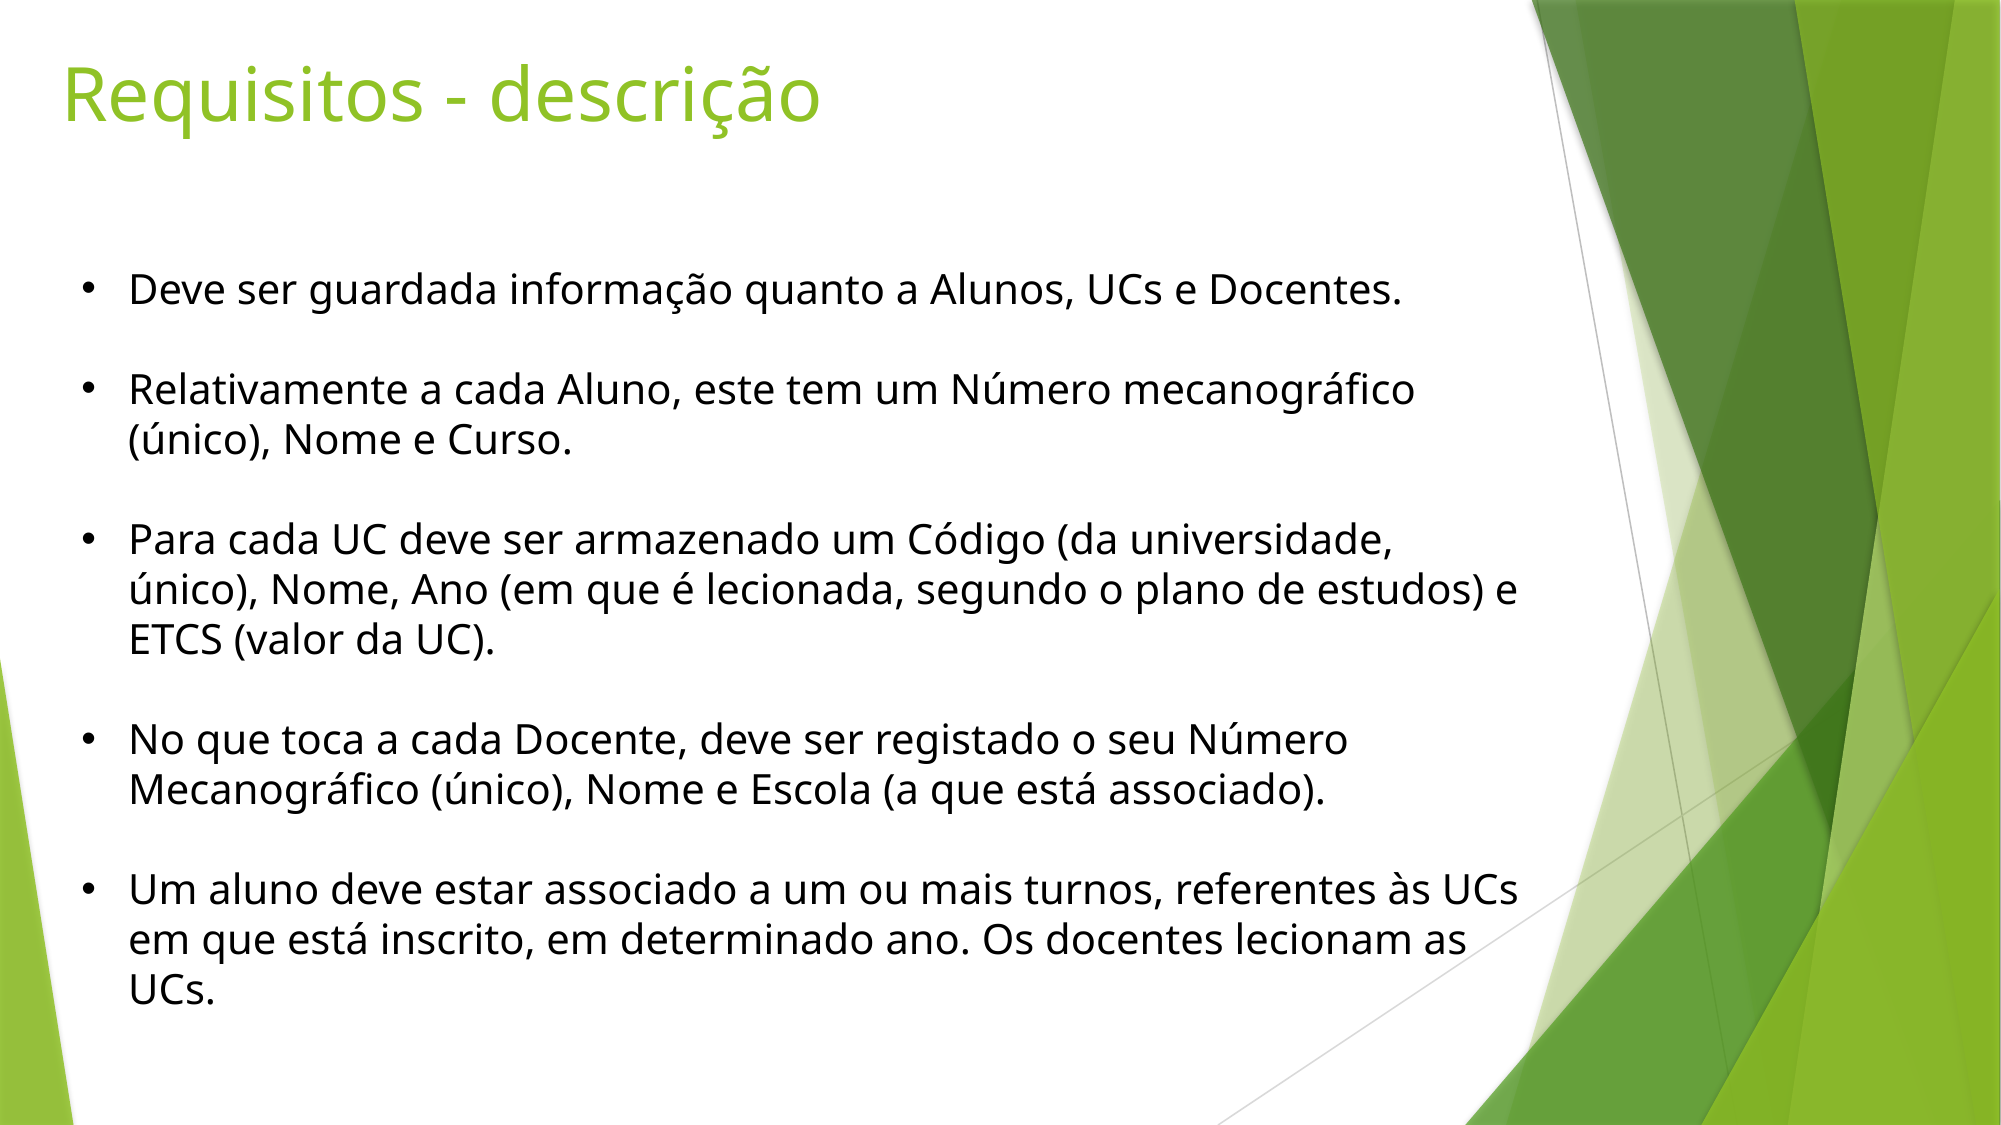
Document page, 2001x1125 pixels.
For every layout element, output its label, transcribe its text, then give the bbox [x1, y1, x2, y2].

text_box Requisitos - descrição [46, 38, 1457, 256]
text_box Deve ser guardada informação quanto a Alunos, UCs e Docentes. Relativamente a cada Aluno, este tem um Número mecanográfico (único), Nome e Curso. Para cada UC deve ser armazenado um Código (da universidade, único), Nome, Ano (em que é lecionada, segundo o plano de estudos) e ETCS (valor da UC). No que toca a cada Docente, deve ser registado o seu Número Mecanográfico (único), Nome e Escola (a que está associado). Um aluno deve estar associado a um ou mais turnos, referentes às UCs em que está inscrito, em determinado ano. Os docentes lecionam as UCs. [66, 255, 1541, 1021]
